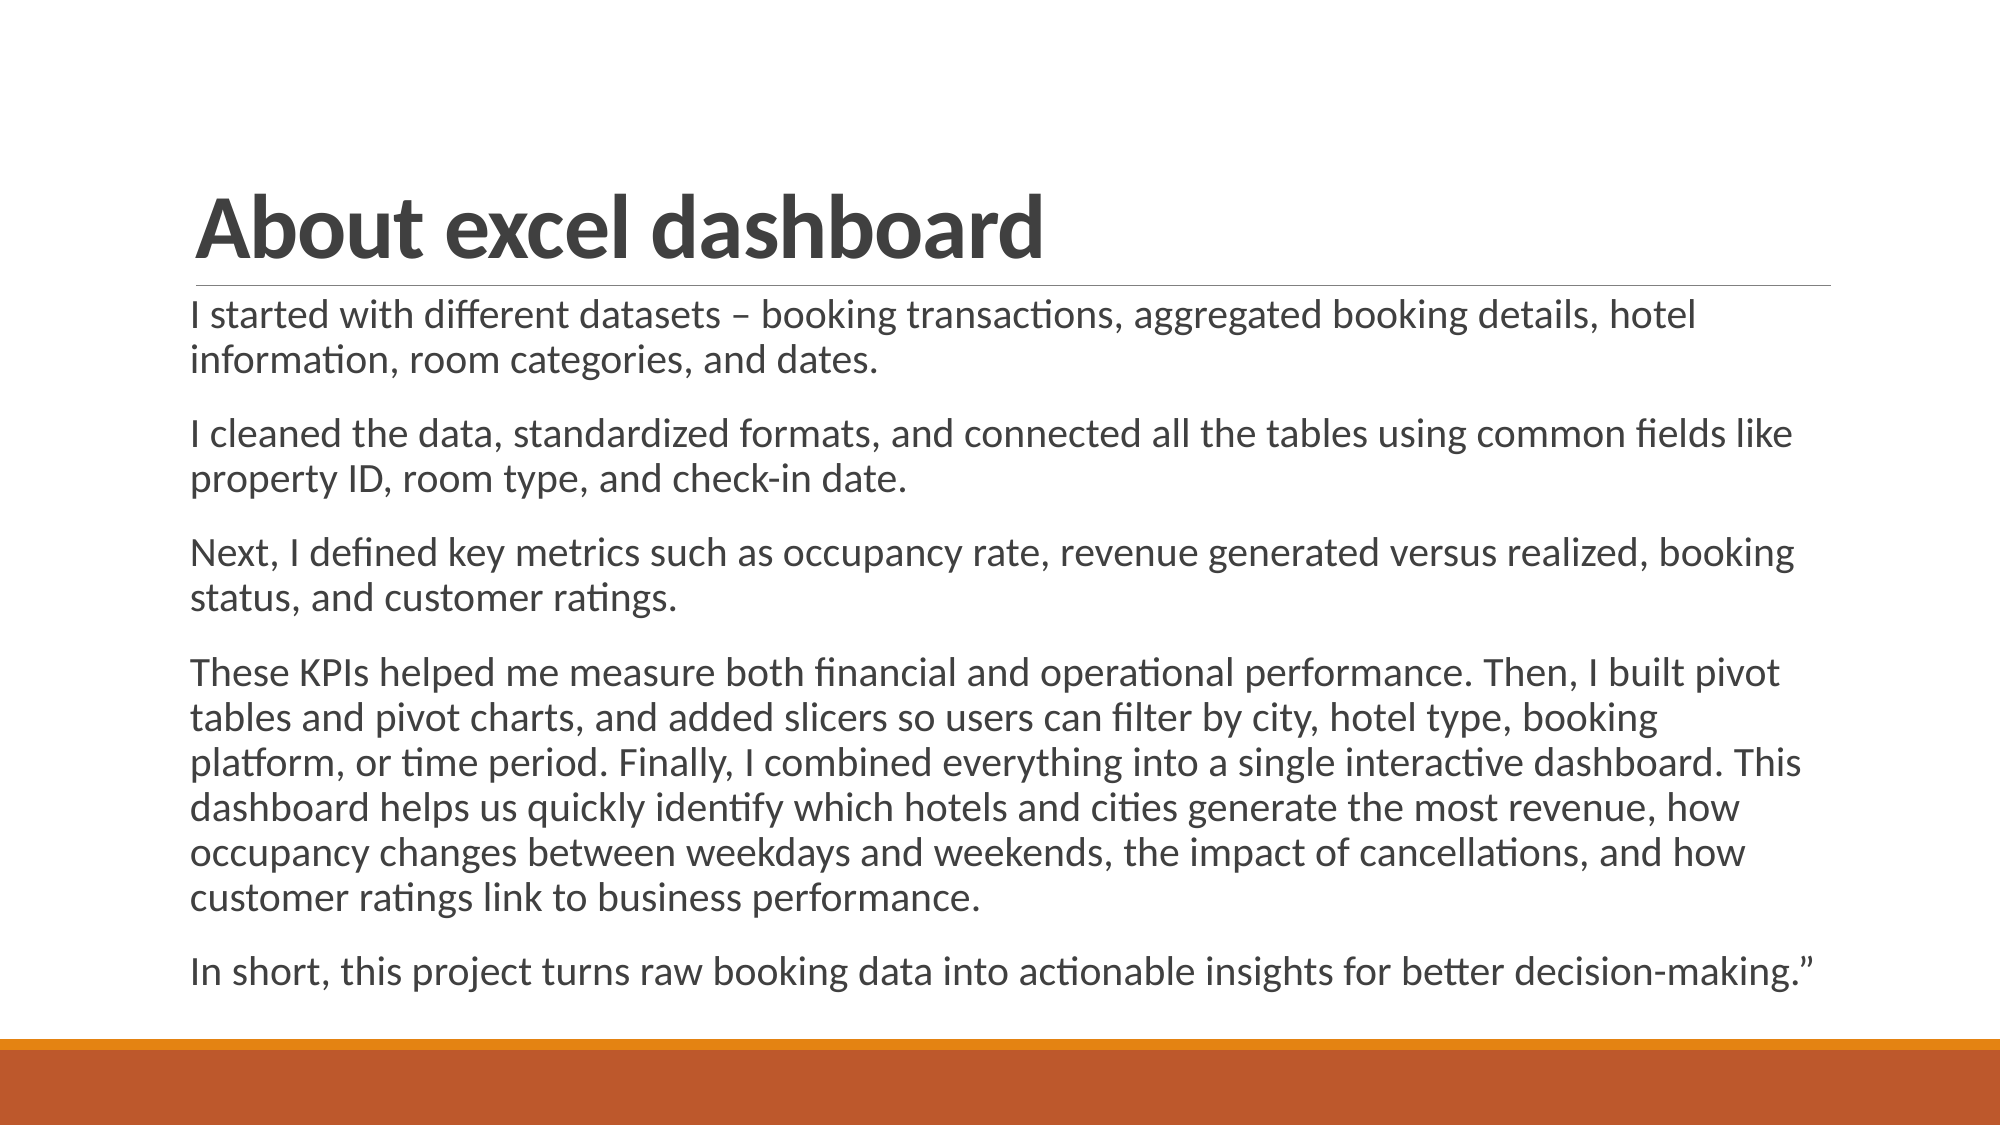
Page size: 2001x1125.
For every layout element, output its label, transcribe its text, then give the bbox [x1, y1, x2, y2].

list I started with different datasets – booking transactions, aggregated booking details, hotel information, room categories, and dates. I cleaned the data, standardized formats, and connected all the tables using common fields like property ID, room type, and check-in date. Next, I defined key metrics such as occupancy rate, revenue generated versus realized, booking status, and customer ratings. These KPIs helped me measure both financial and operational performance. Then, I built pivot tables and pivot charts, and added slicers so users can filter by city, hotel type, booking platform, or time period. Finally, I combined everything into a single interactive dashboard. This dashboard helps us quickly identify which hotels and cities generate the most revenue, how occupancy changes between weekdays and weekends, the impact of cancellations, and how customer ratings link to business performance. In short, this project turns raw booking data into actionable insights for better decision-making.” [174, 285, 1825, 870]
title About excel dashboard [180, 47, 1830, 285]
